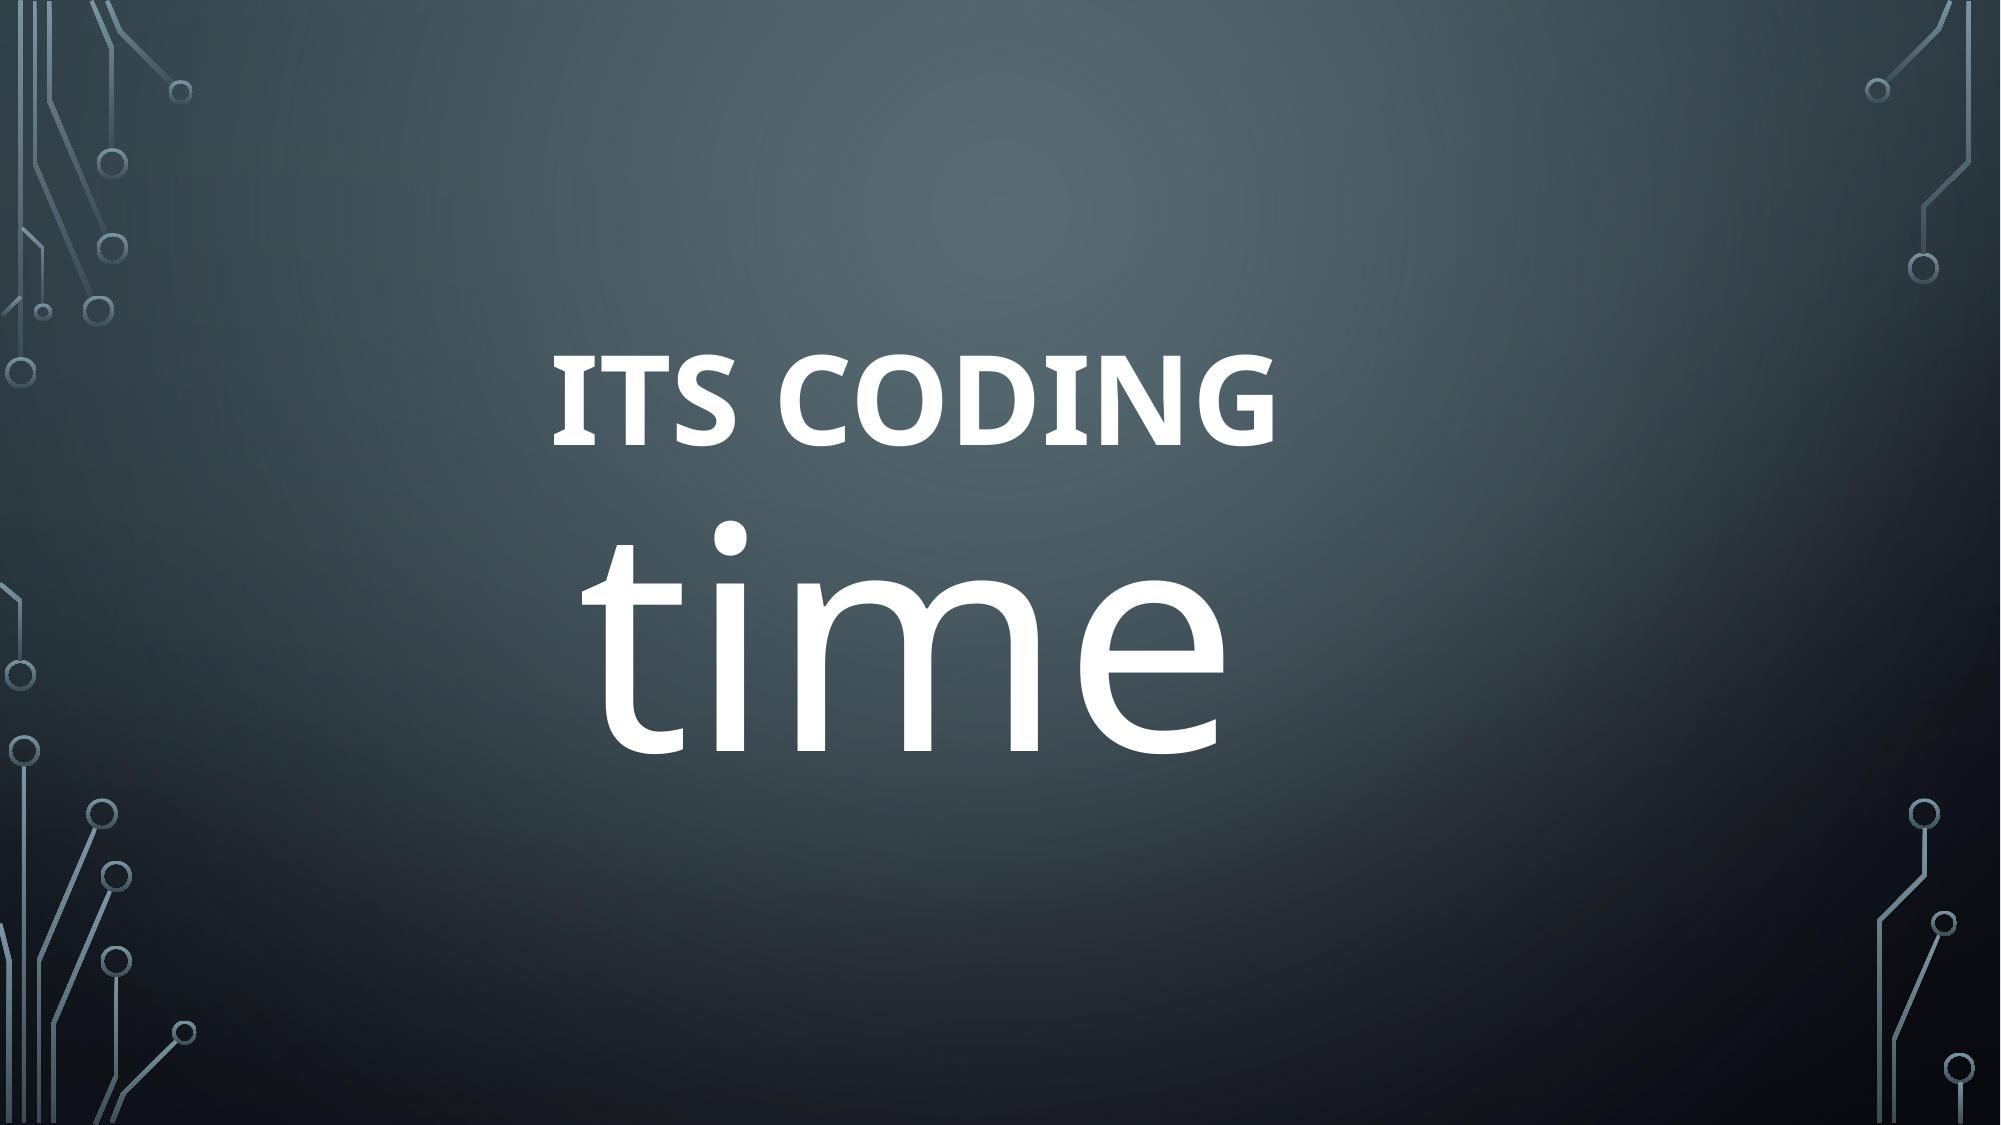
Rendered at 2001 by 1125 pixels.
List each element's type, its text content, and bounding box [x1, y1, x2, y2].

title Its coding [535, 283, 2000, 527]
list time [562, 356, 1299, 833]
